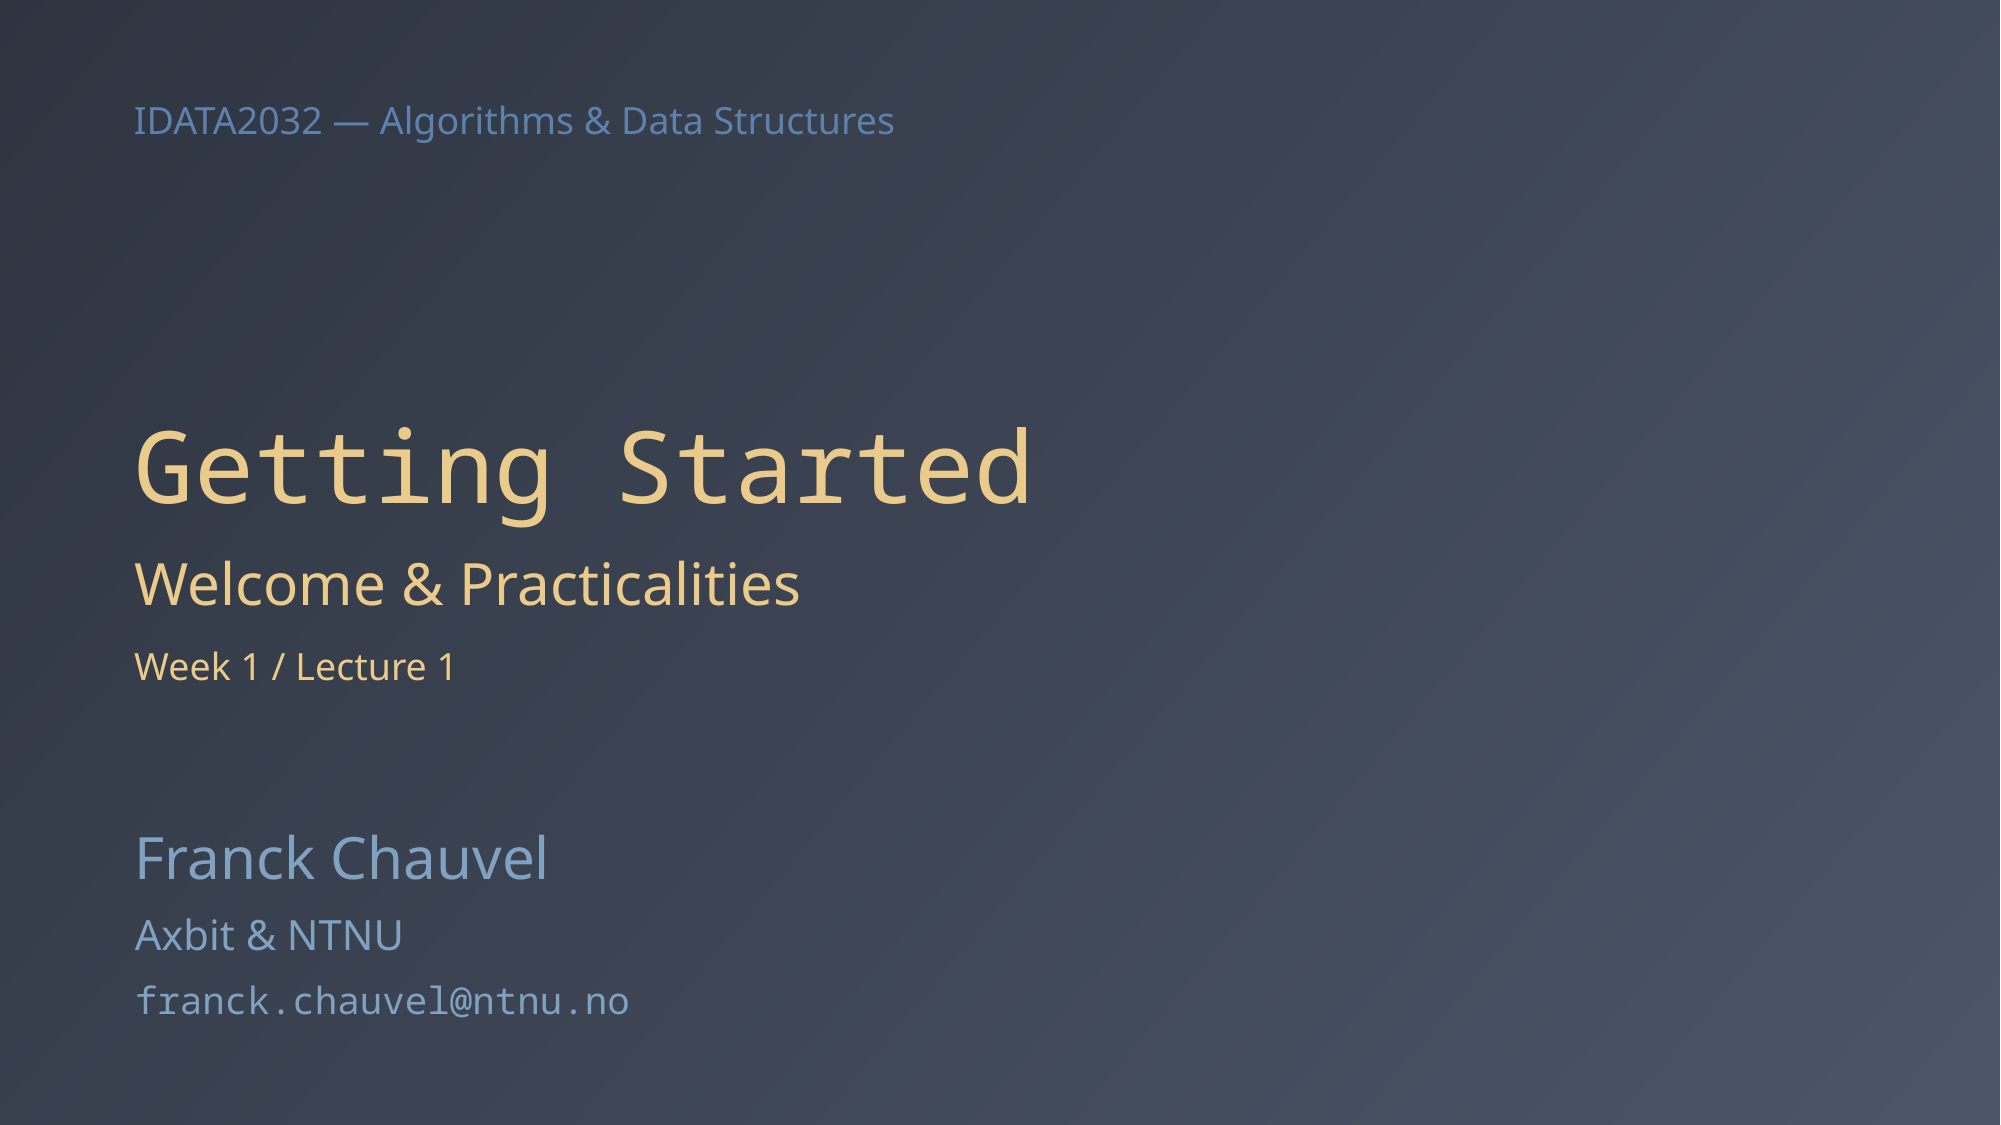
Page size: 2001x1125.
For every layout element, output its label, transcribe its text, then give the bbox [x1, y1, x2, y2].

list Franck Chauvel [119, 822, 1877, 899]
subtitle Welcome & Practicalities [119, 536, 1877, 636]
title Getting Started [119, 251, 1877, 533]
list franck.chauvel@ntnu.no [119, 975, 1881, 1031]
list Week 1 / Lecture 1 [119, 640, 1876, 716]
list Axbit & NTNU [119, 899, 1878, 975]
